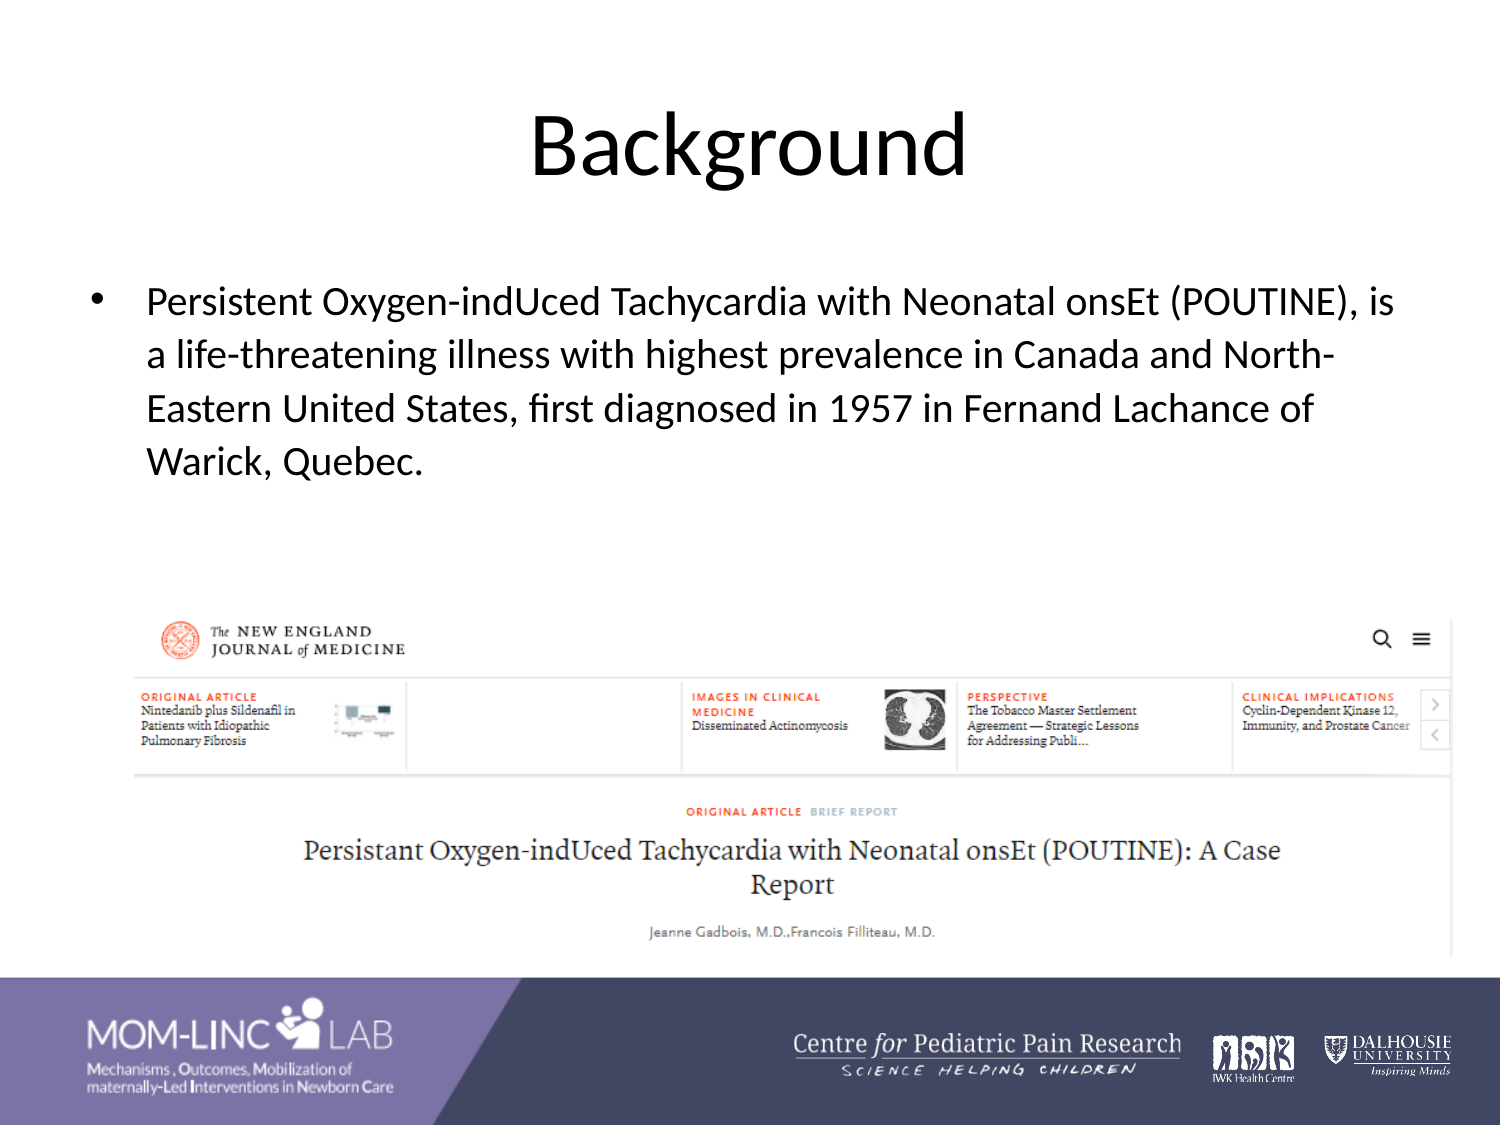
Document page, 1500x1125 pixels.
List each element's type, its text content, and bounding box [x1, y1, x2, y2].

title Background [75, 45, 1425, 233]
list Persistent Oxygen-indUced Tachycardia with Neonatal onsEt (POUTINE), is a life-threatening illness with highest prevalence in Canada and North-Eastern United States, first diagnosed in 1957 in Fernand Lachance of Warick, Quebec. [75, 262, 1425, 916]
picture [133, 619, 1454, 957]
